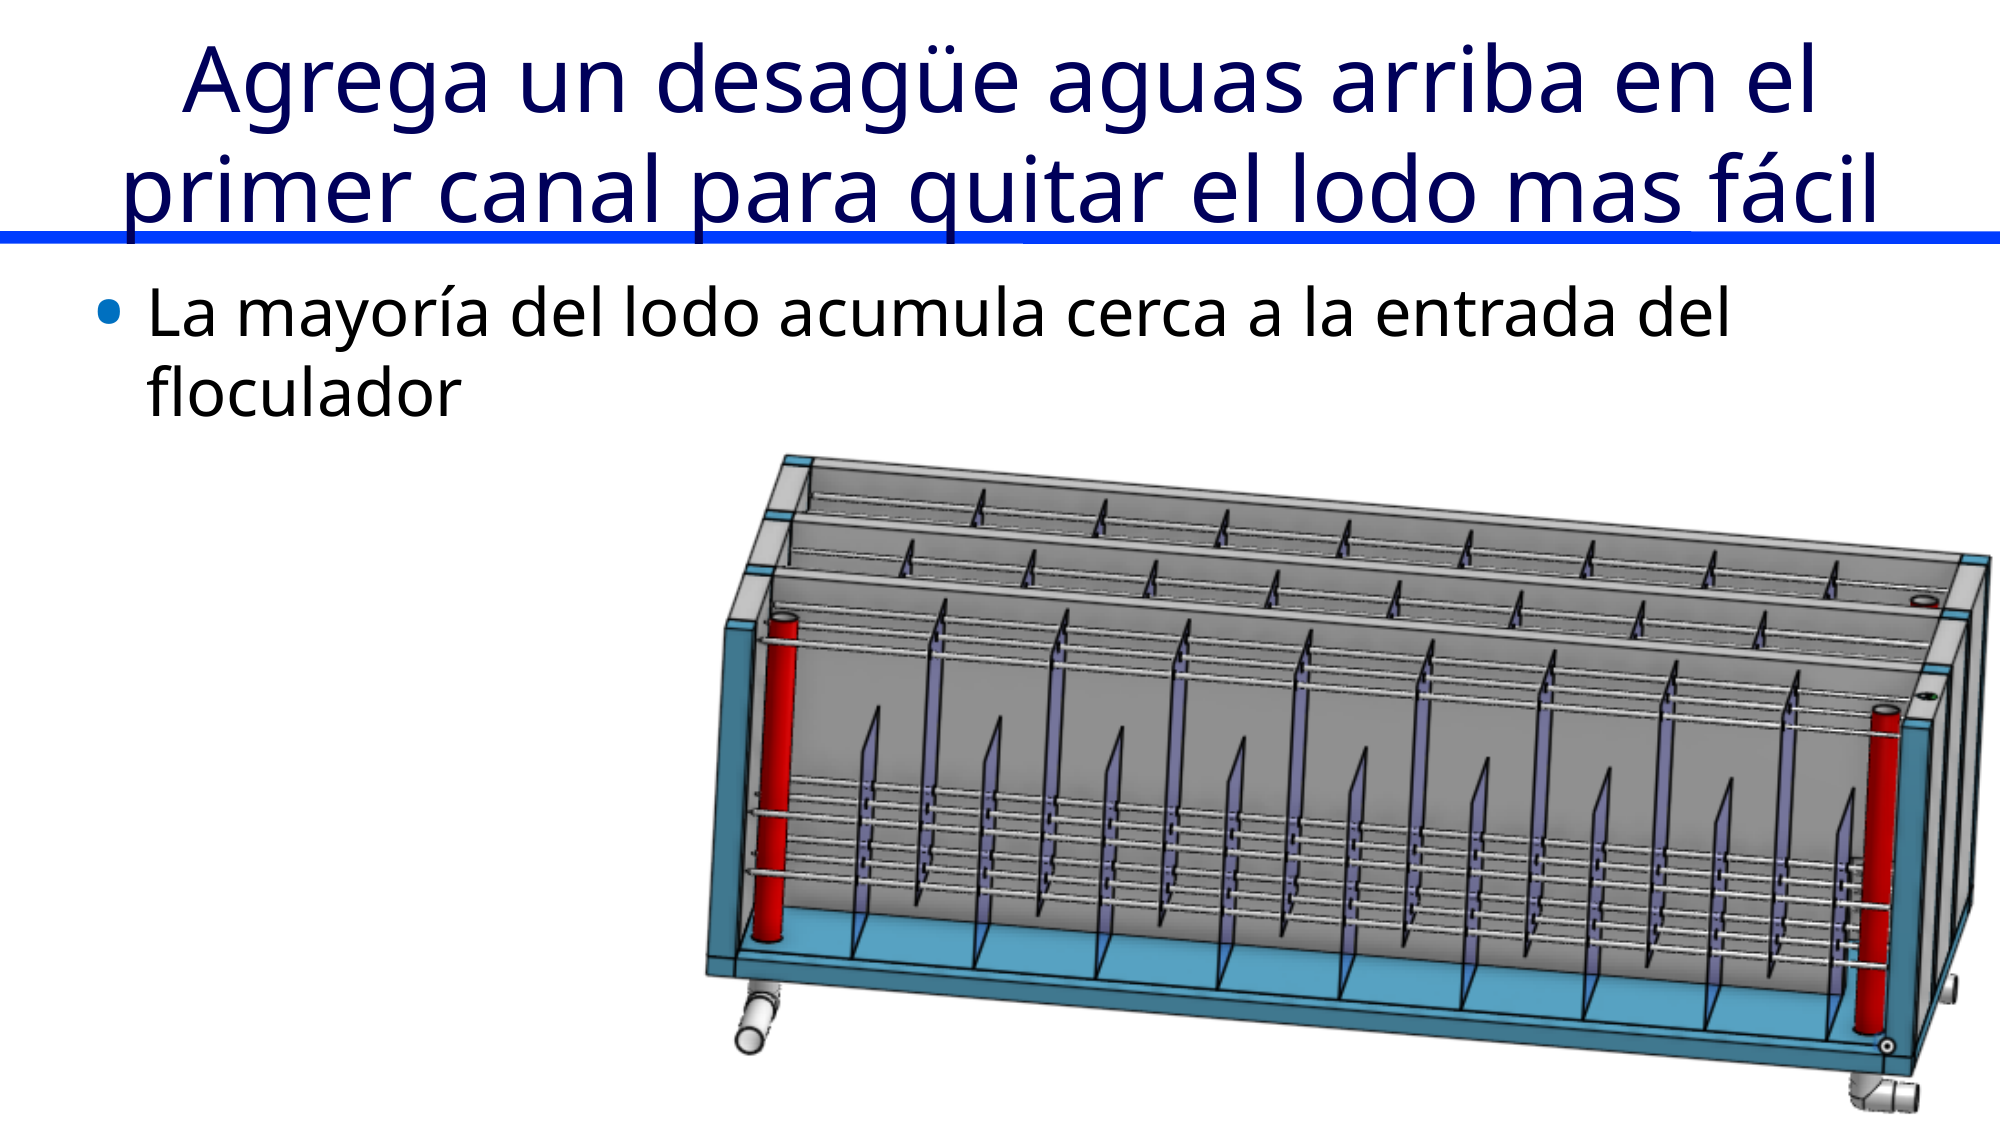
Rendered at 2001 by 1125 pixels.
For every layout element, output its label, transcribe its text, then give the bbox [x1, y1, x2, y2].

picture [624, 435, 2000, 1125]
title Agrega un desagüe aguas arriba en el primer canal para quitar el lodo mas fácil [75, 37, 1930, 225]
list La mayoría del lodo acumula cerca a la entrada del floculador [74, 262, 1930, 1006]
